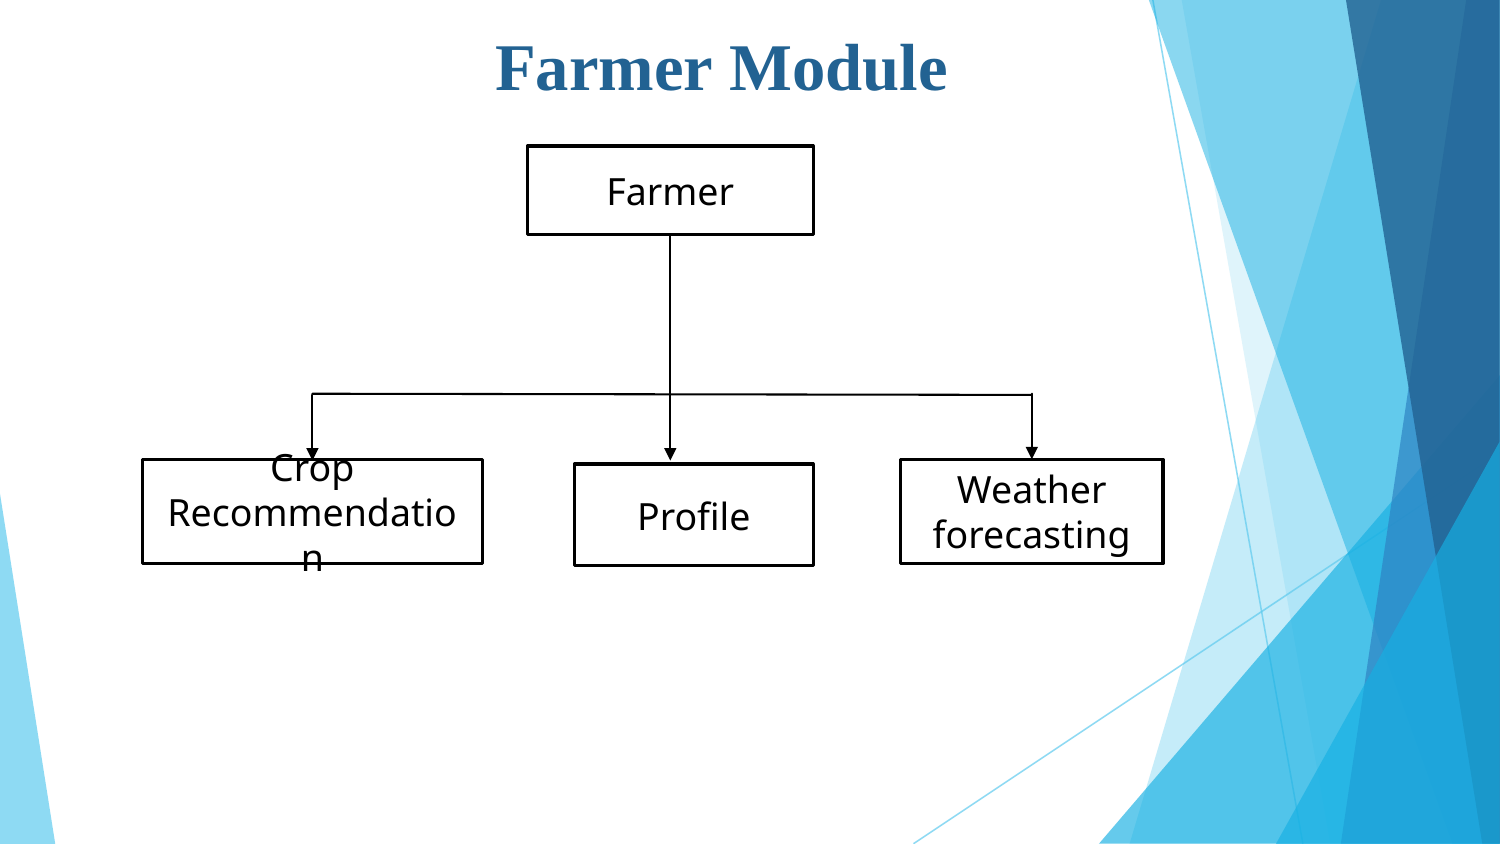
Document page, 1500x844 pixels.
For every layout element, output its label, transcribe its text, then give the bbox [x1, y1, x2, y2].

title Farmer Module [142, 15, 1302, 162]
text_box Farmer [527, 146, 814, 235]
text_box Crop Recommendation [142, 459, 483, 564]
text_box Profile [574, 463, 814, 566]
text_box Weather forecasting [900, 459, 1164, 564]
